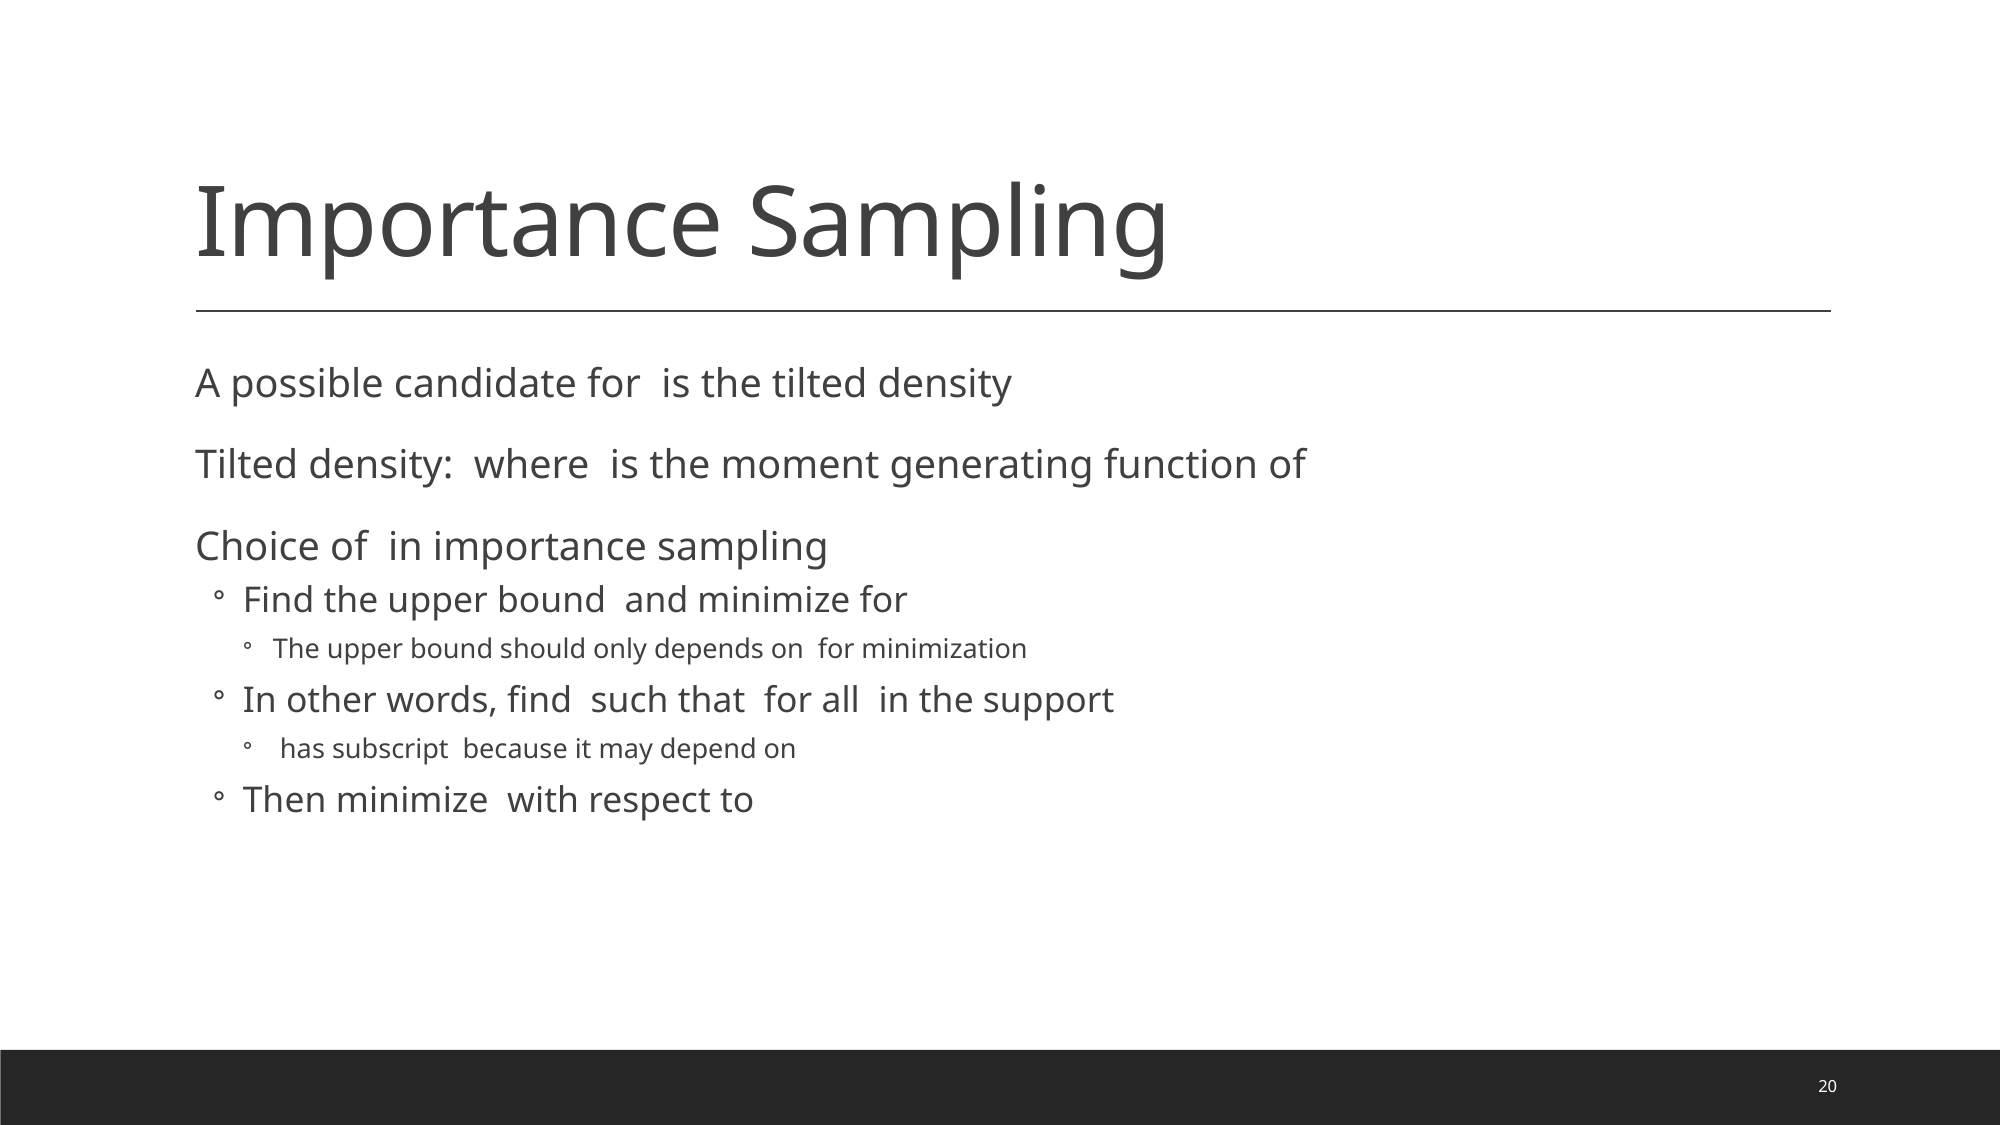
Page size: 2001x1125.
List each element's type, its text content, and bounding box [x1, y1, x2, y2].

slide_number 20 [1803, 1057, 1932, 1118]
title Importance Sampling [180, 47, 1830, 285]
